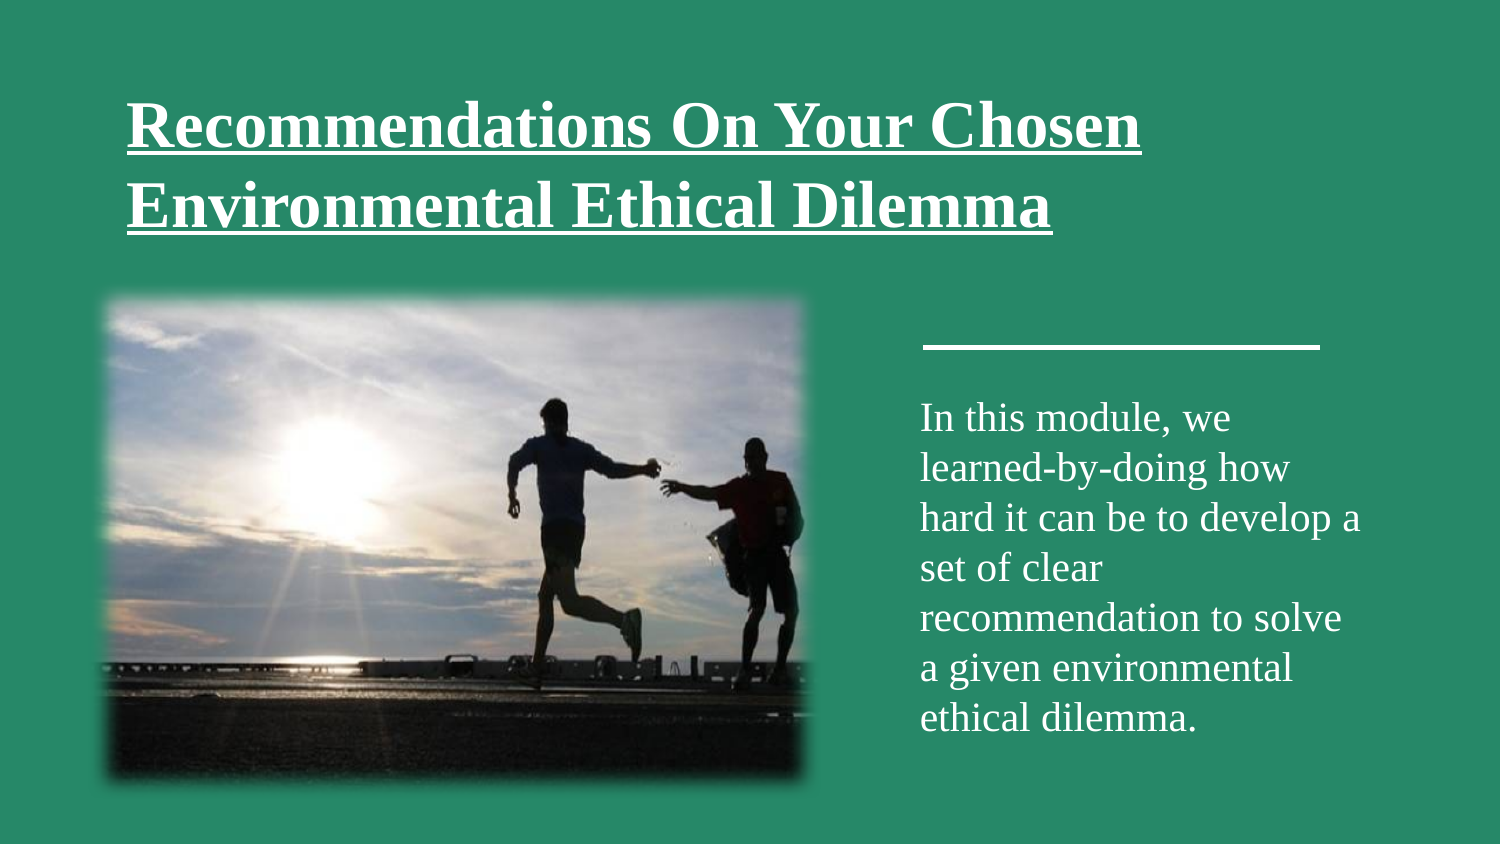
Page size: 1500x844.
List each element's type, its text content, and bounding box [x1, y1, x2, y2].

picture [88, 279, 822, 800]
text_box In this module, we learned-by-doing how hard it can be to develop a set of clear recommendation to solve a given environmental ethical dilemma. [905, 382, 1380, 747]
text_box Recommendations On Your Chosen Environmental Ethical Dilemma [112, 73, 1381, 249]
